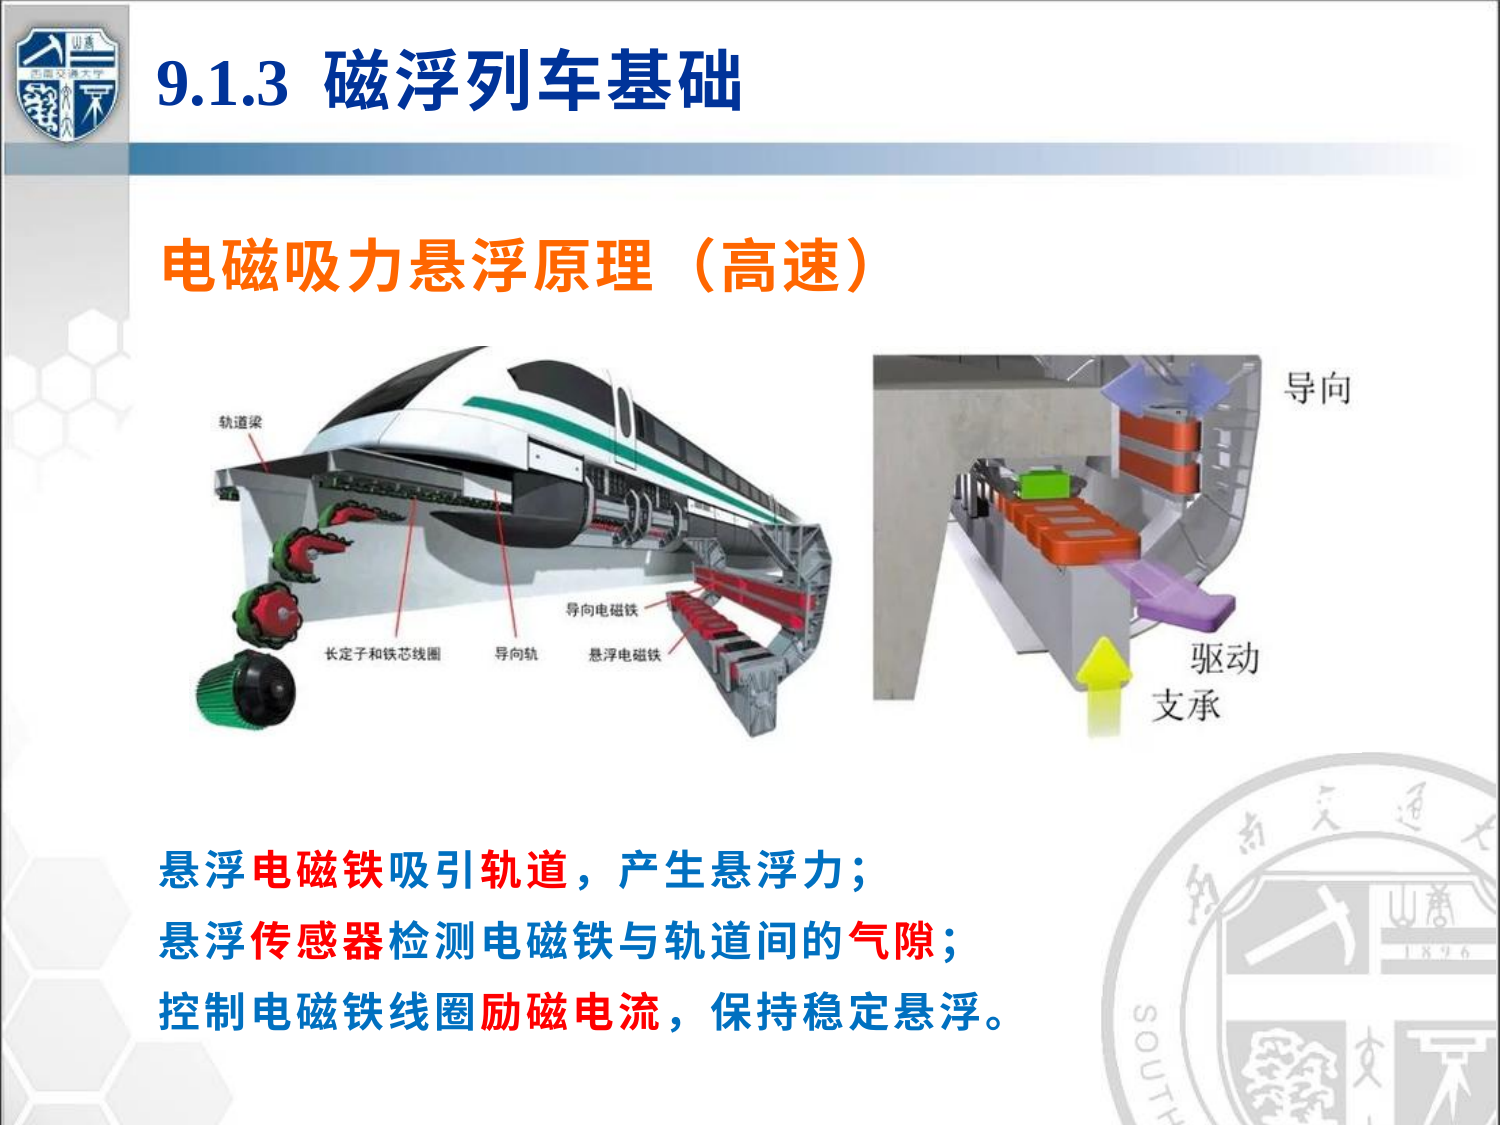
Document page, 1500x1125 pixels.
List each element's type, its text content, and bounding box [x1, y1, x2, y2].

picture [0, 0, 1500, 1125]
text_box 电磁吸力悬浮原理（高速） [144, 221, 1180, 307]
text_box 悬浮电磁铁吸引轨道，产生悬浮力； 悬浮传感器检测电磁铁与轨道间的气隙； 控制电磁铁线圈励磁电流，保持稳定悬浮。 [144, 836, 1054, 1044]
text_box 9.1.3 磁浮列车基础 [125, 20, 1427, 137]
